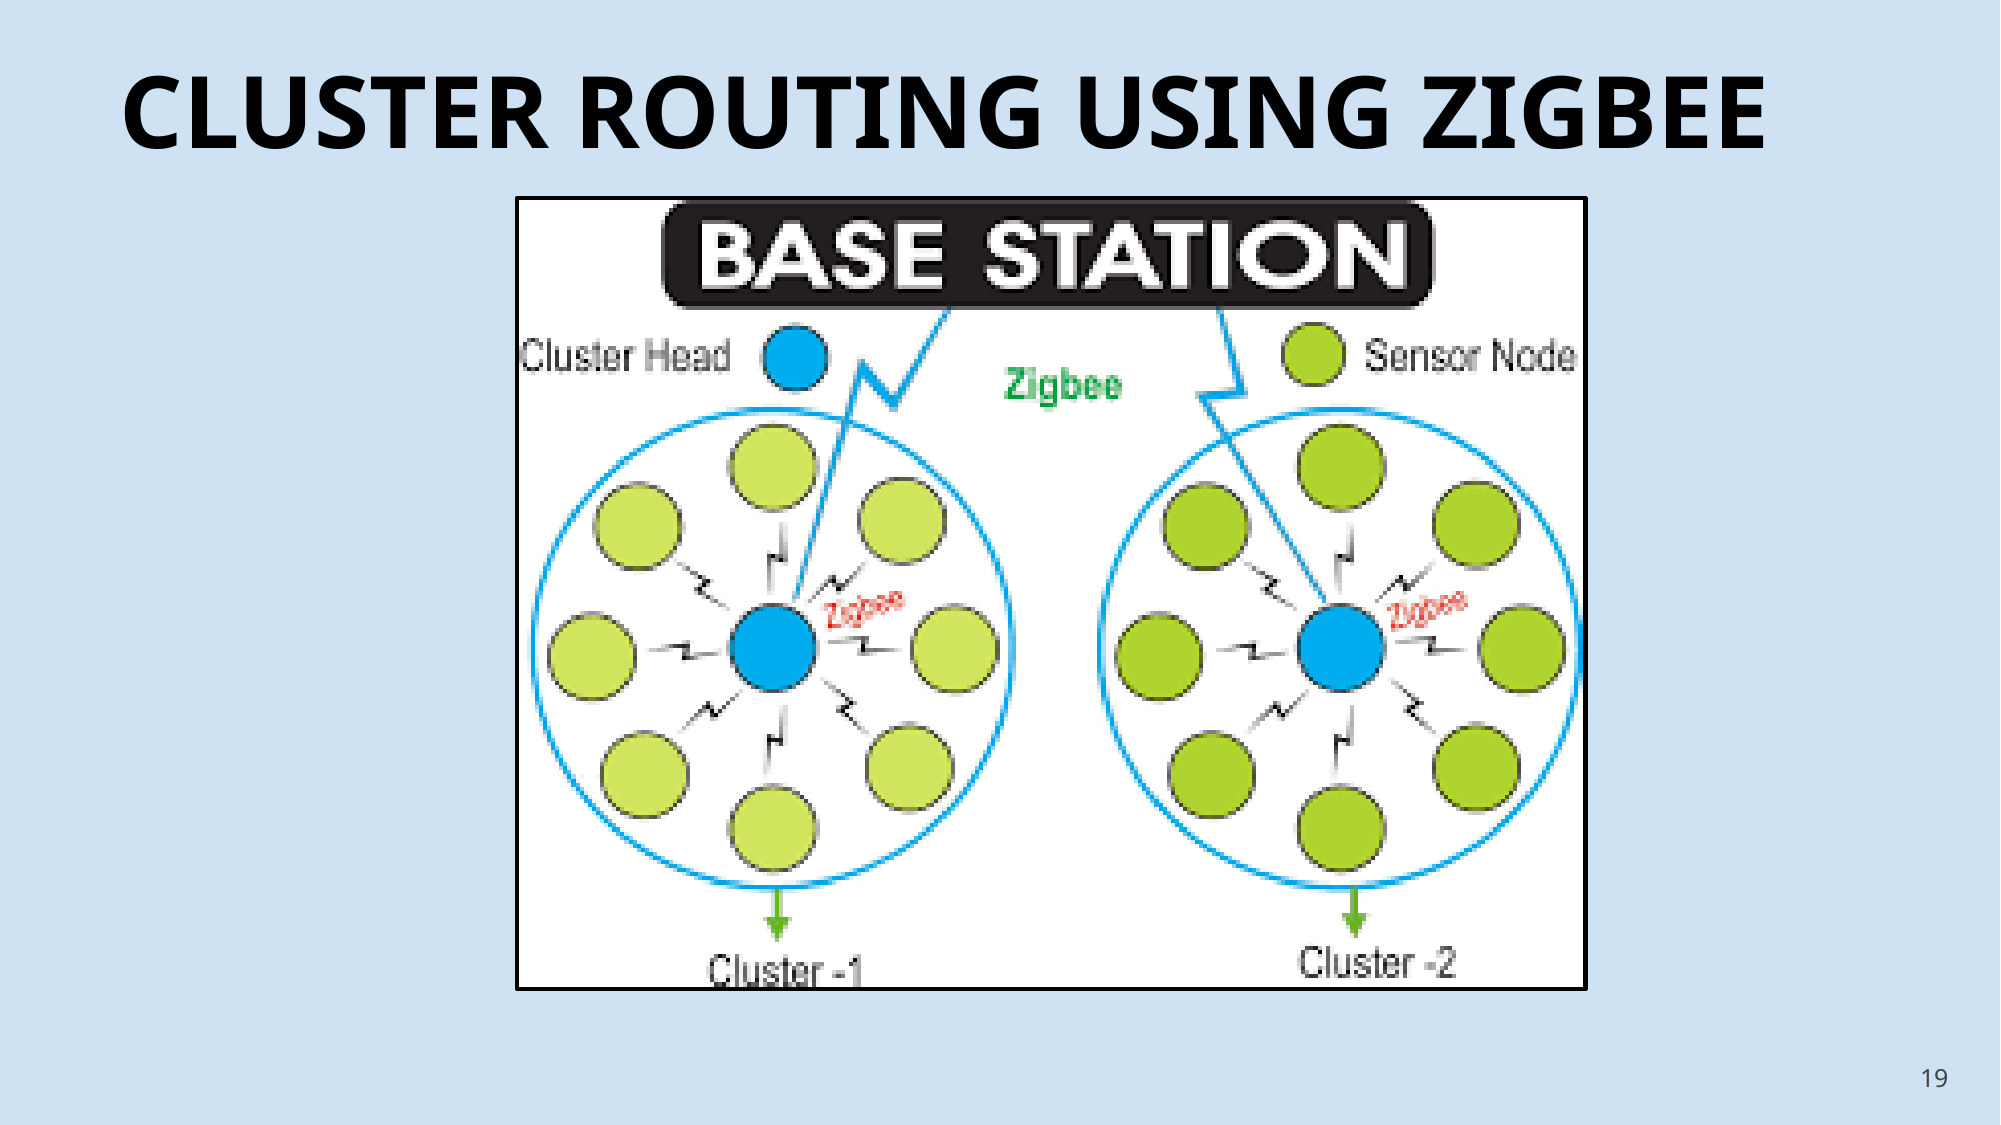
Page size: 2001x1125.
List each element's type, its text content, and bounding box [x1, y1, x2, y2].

picture [519, 199, 1584, 987]
slide_number ‹#› [1848, 1036, 1969, 1123]
text_box CLUSTER ROUTING USING ZIGBEE [104, 33, 1940, 225]
